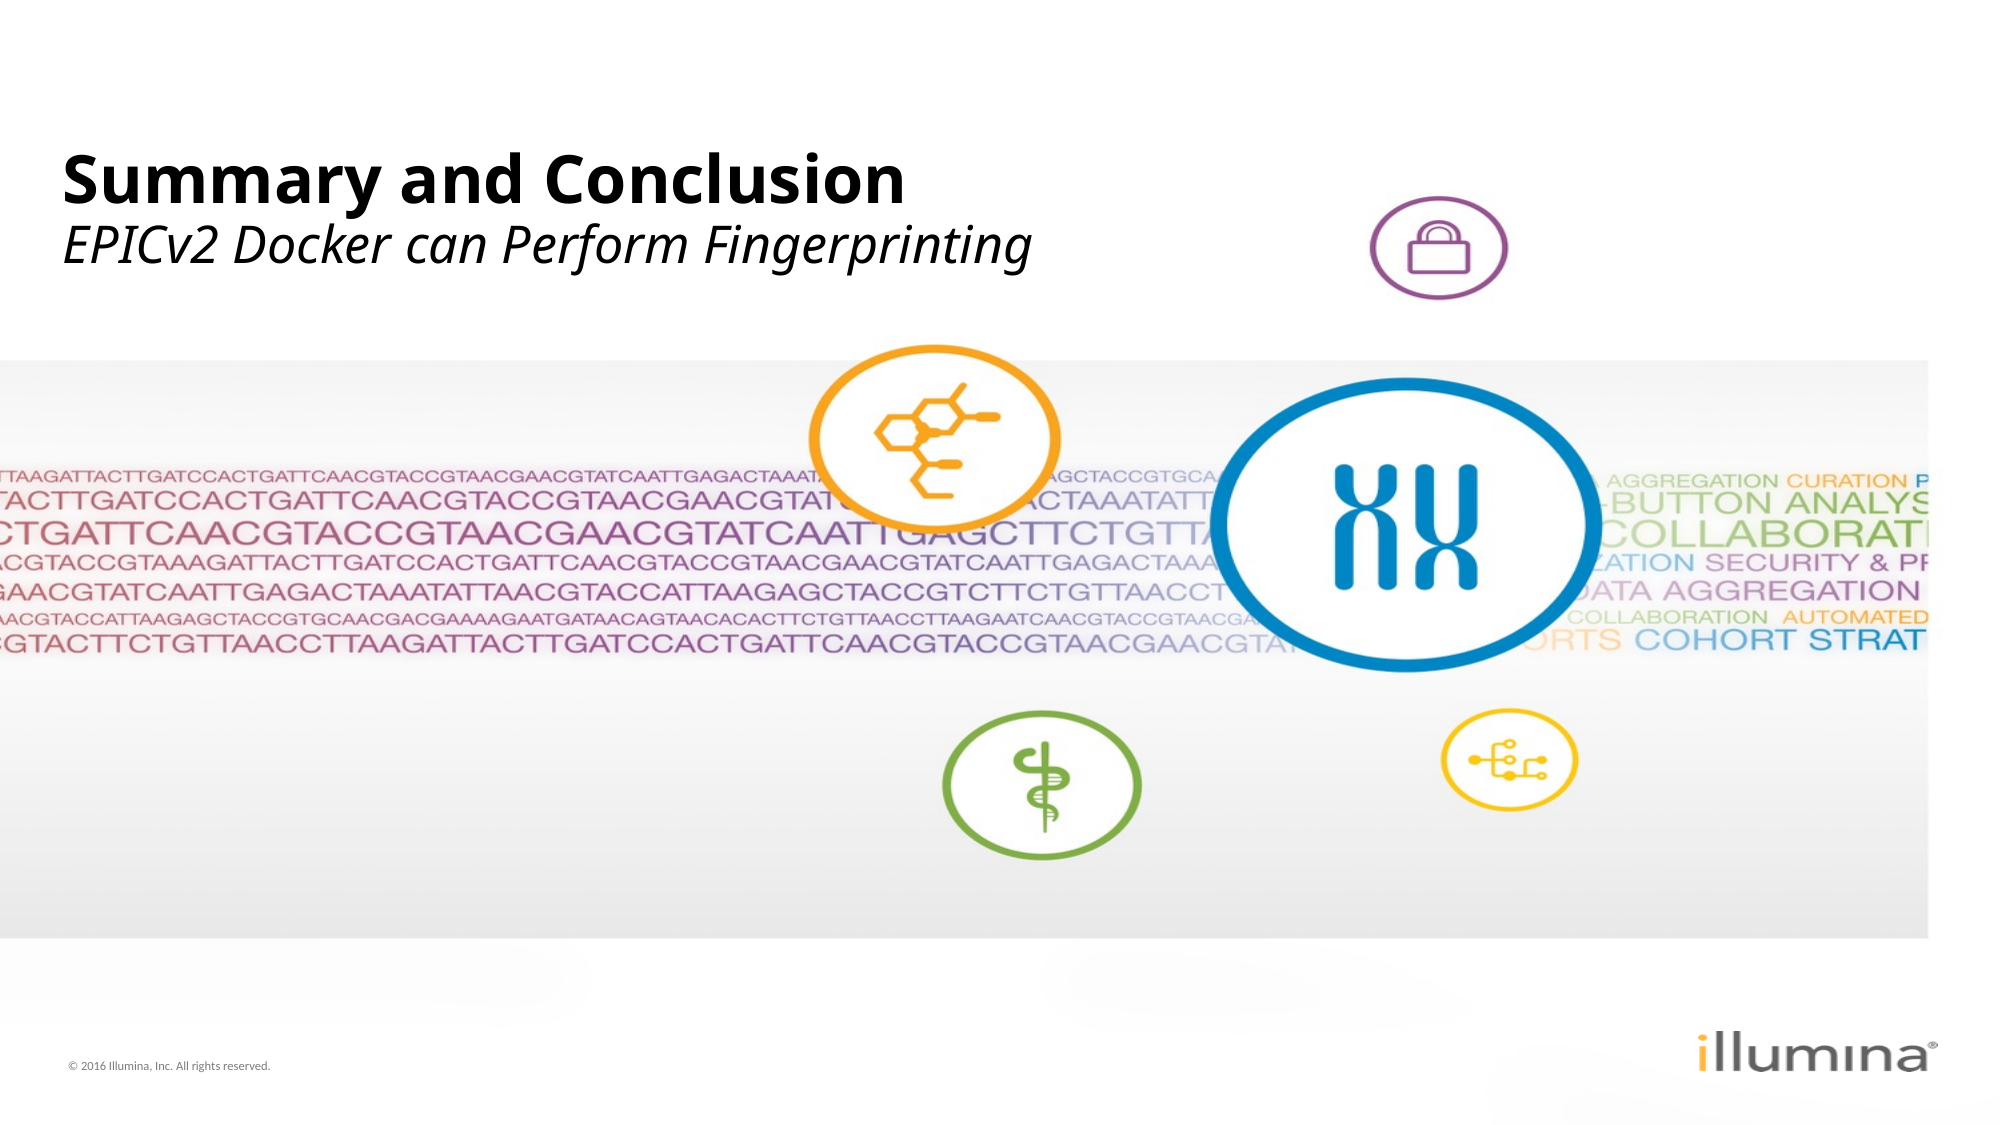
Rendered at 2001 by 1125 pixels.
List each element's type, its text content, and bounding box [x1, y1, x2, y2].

picture [0, 0, 2001, 1125]
title Summary and Conclusion EPICv2 Docker can Perform Fingerprinting [47, 86, 1237, 283]
